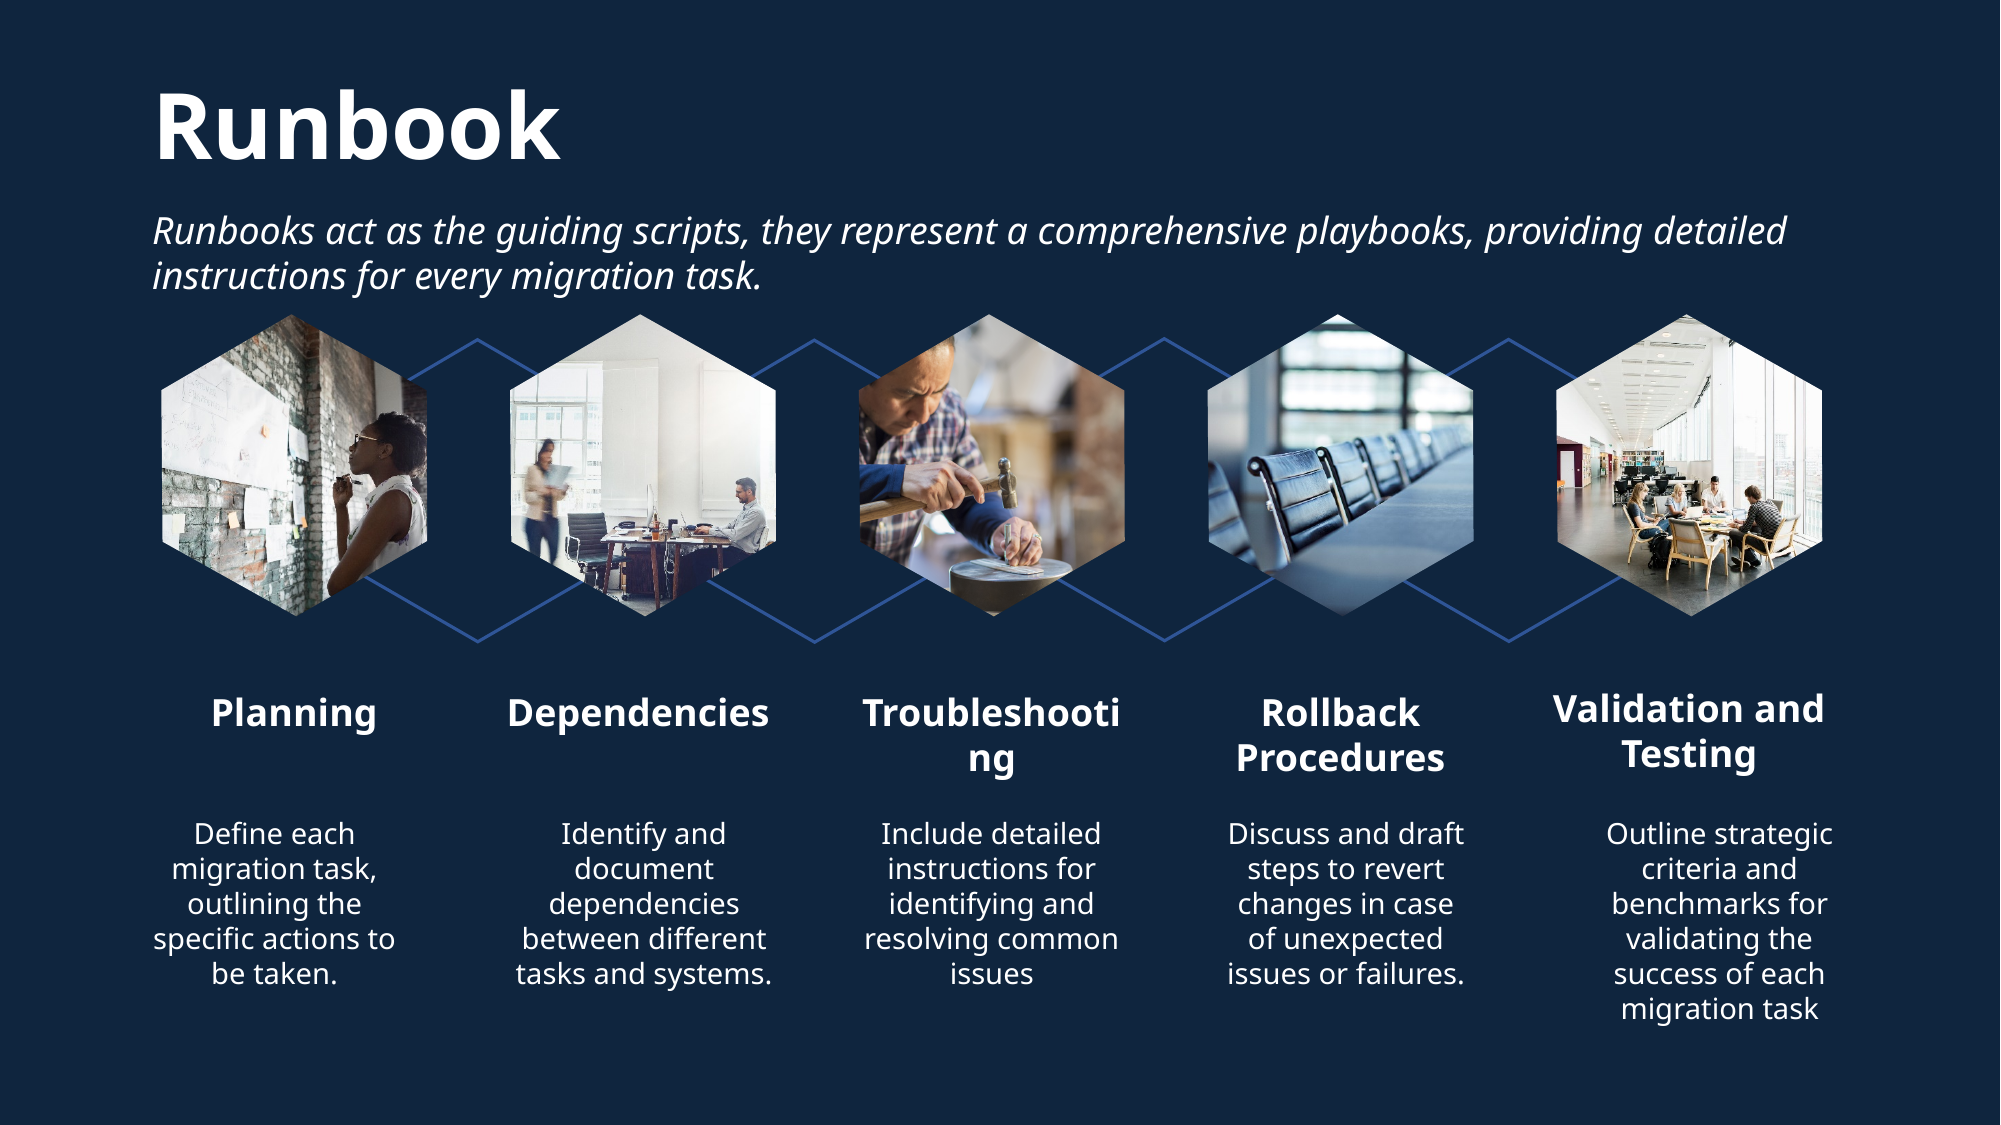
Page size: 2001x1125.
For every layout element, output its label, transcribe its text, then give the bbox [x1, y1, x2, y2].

picture [510, 314, 776, 617]
list Define each migration task, outlining the specific actions to be taken. [120, 807, 429, 977]
list Discuss and draft steps to revert changes in case of unexpected issues or failures. [1207, 807, 1485, 977]
list Validation and Testing [1535, 677, 1844, 761]
list Planning [140, 681, 449, 765]
list Outline strategic criteria and benchmarks for validating the success of each migration task [1565, 807, 1874, 977]
title Runbook [137, 59, 638, 199]
list Dependencies [484, 681, 793, 765]
list Identify and document dependencies between different tasks and systems. [490, 807, 799, 977]
picture [858, 314, 1125, 617]
picture [1556, 314, 1823, 617]
text_box Runbooks act as the guiding scripts, they represent a comprehensive playbooks, providing detailed instructions for every migration task. [137, 199, 1940, 305]
list Rollback Procedures [1186, 681, 1495, 765]
picture [1207, 314, 1474, 617]
list Troubleshooting [837, 681, 1146, 765]
picture [161, 314, 428, 617]
list Include detailed instructions for identifying and resolving common issues [837, 807, 1146, 977]
